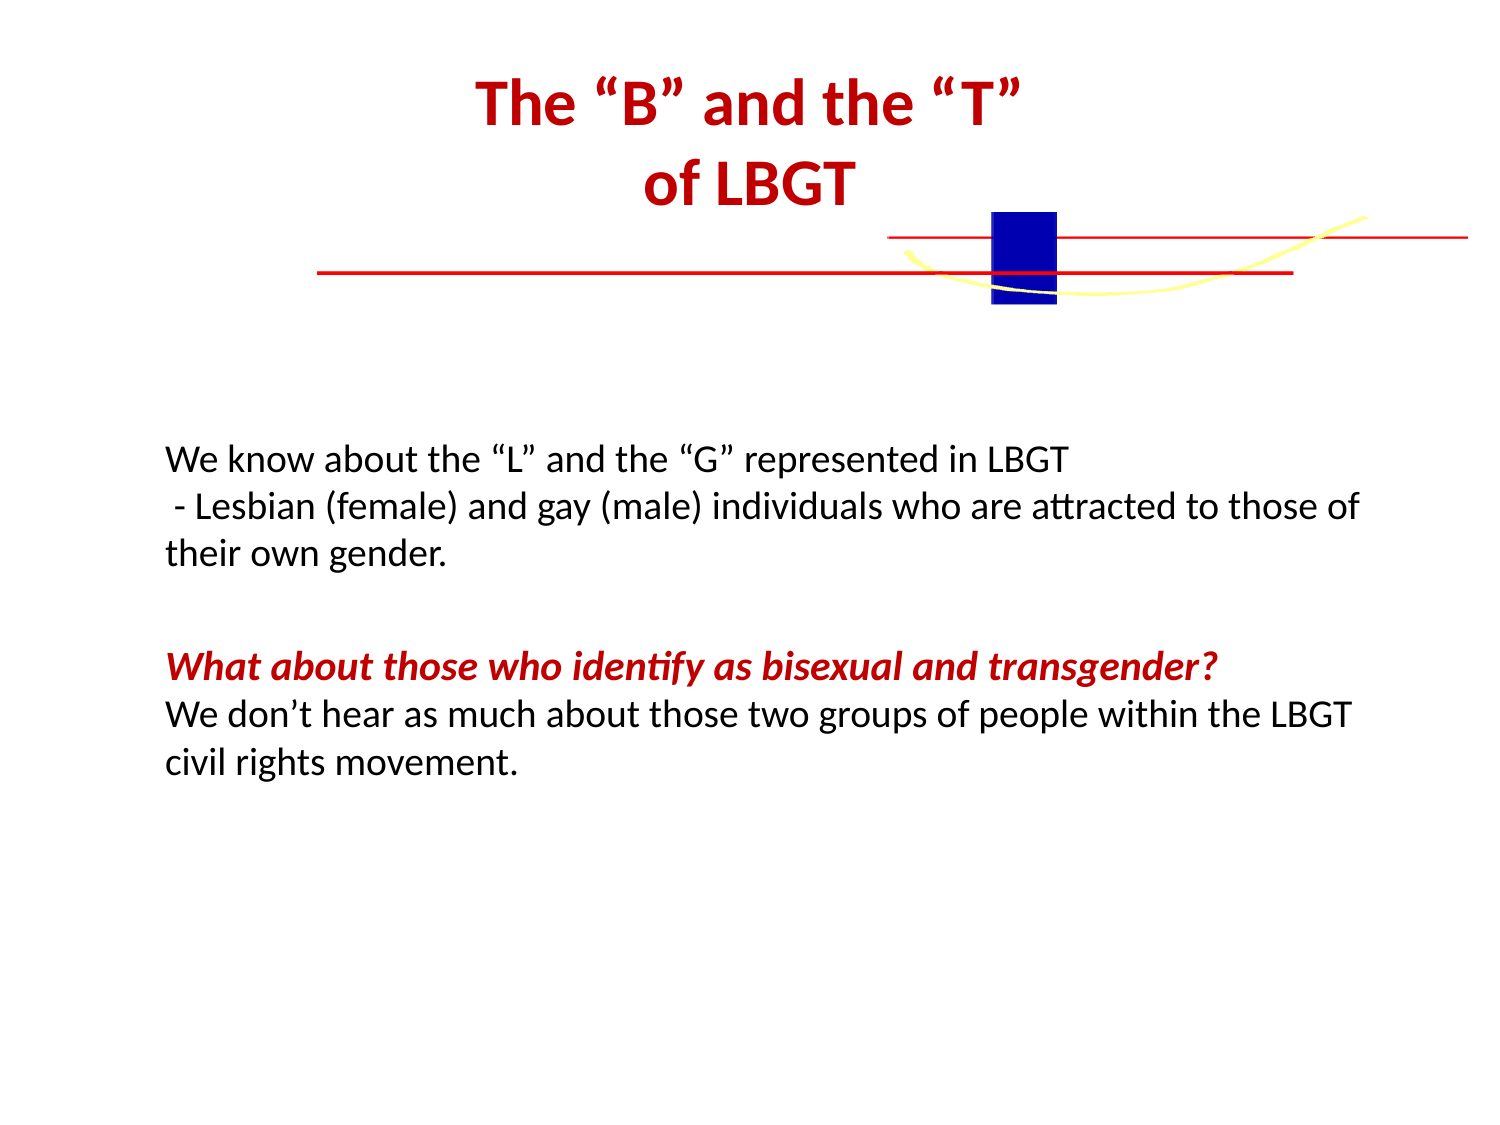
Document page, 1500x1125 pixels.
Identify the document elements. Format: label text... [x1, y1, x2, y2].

list We know about the “L” and the “G” represented in LBGT - Lesbian (female) and gay (male) individuals who are attracted to those of their own gender. What about those who identify as bisexual and transgender? We don’t hear as much about those two groups of people within the LBGT civil rights movement. [150, 425, 1425, 825]
picture [317, 212, 1468, 305]
title The “B” and the “T” of LBGT [75, 45, 1425, 233]
